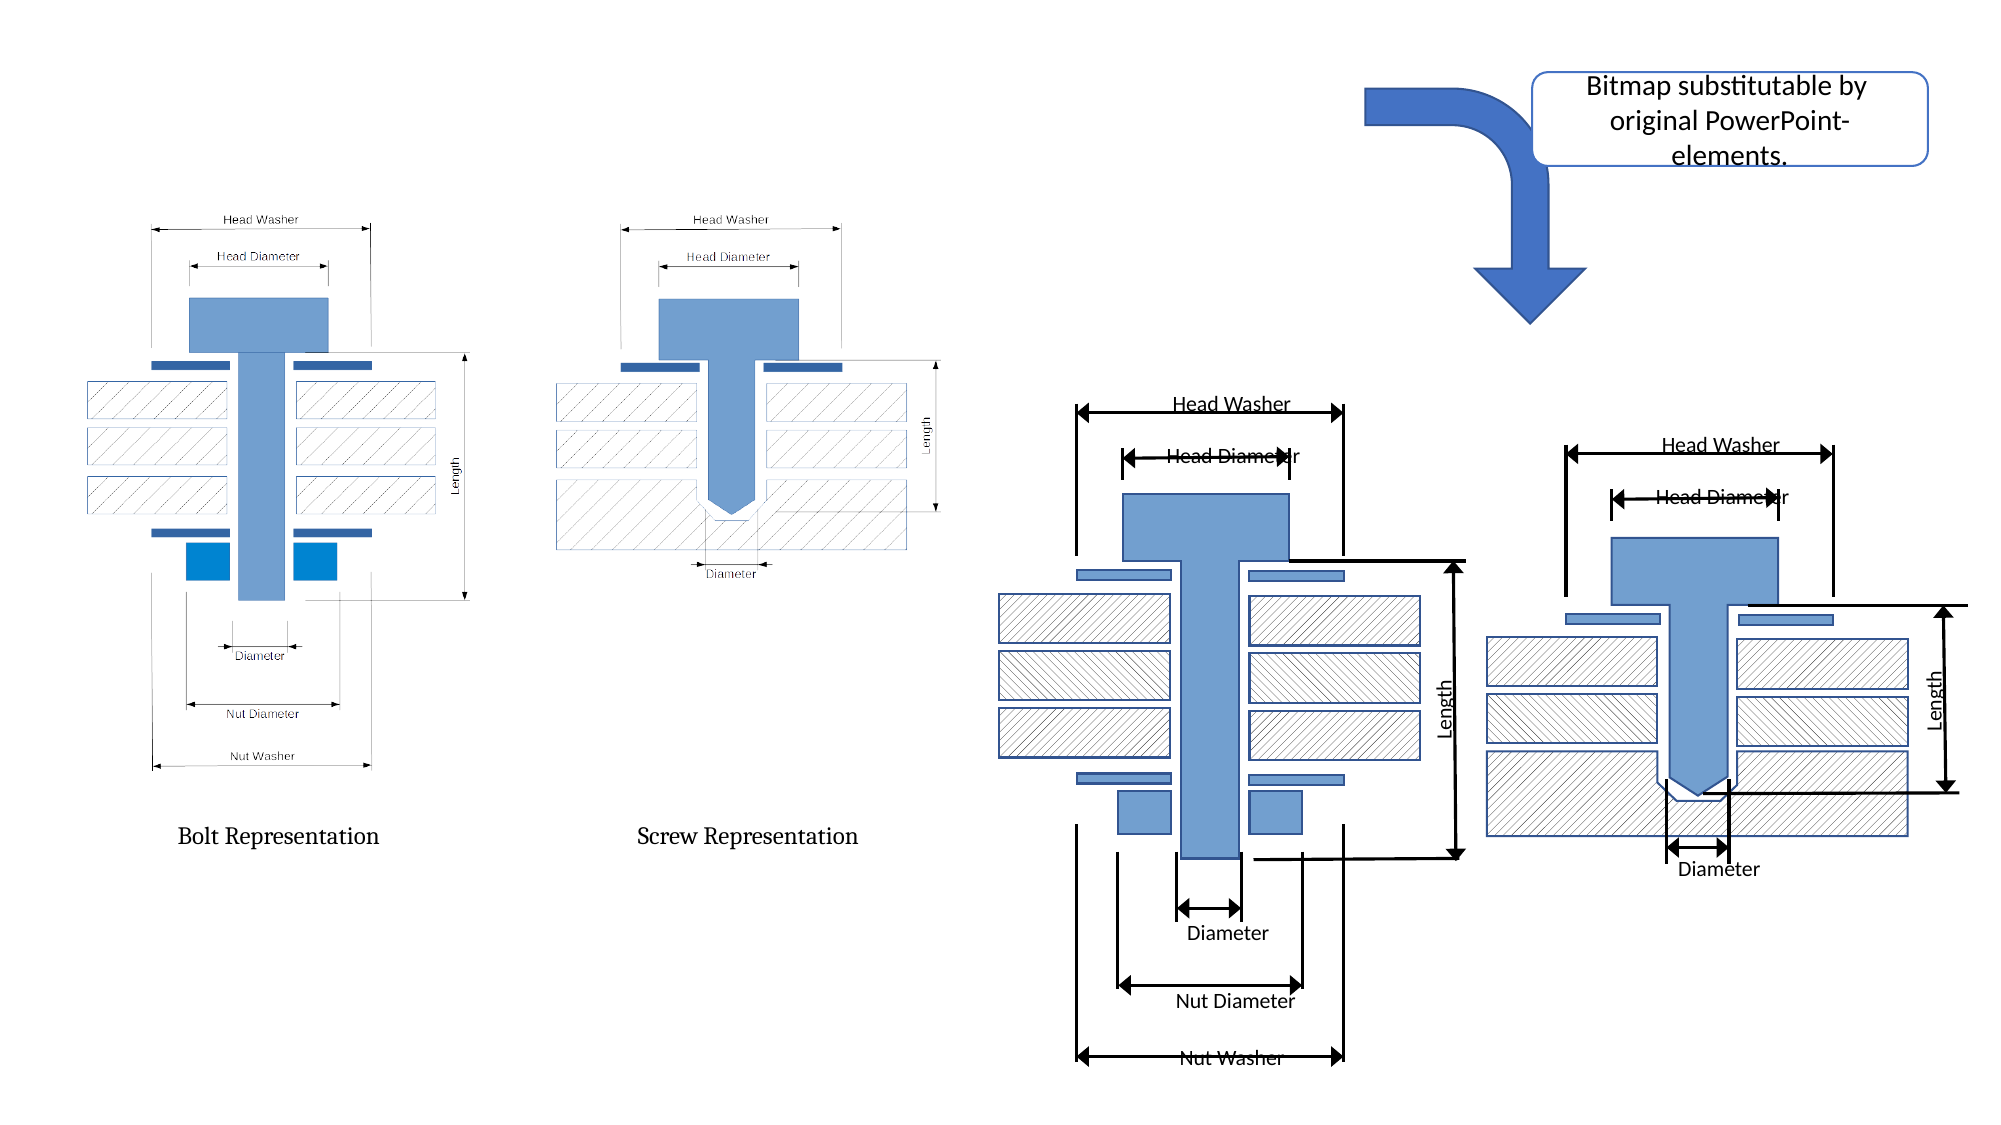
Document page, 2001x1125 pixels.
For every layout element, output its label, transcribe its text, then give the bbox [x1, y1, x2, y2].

picture [555, 214, 941, 578]
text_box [999, 382, 1467, 1079]
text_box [1486, 423, 1968, 891]
text_box Screw Representation [557, 812, 940, 857]
text_box Bolt Representation [87, 812, 470, 857]
picture [87, 214, 470, 771]
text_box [1365, 71, 1931, 324]
